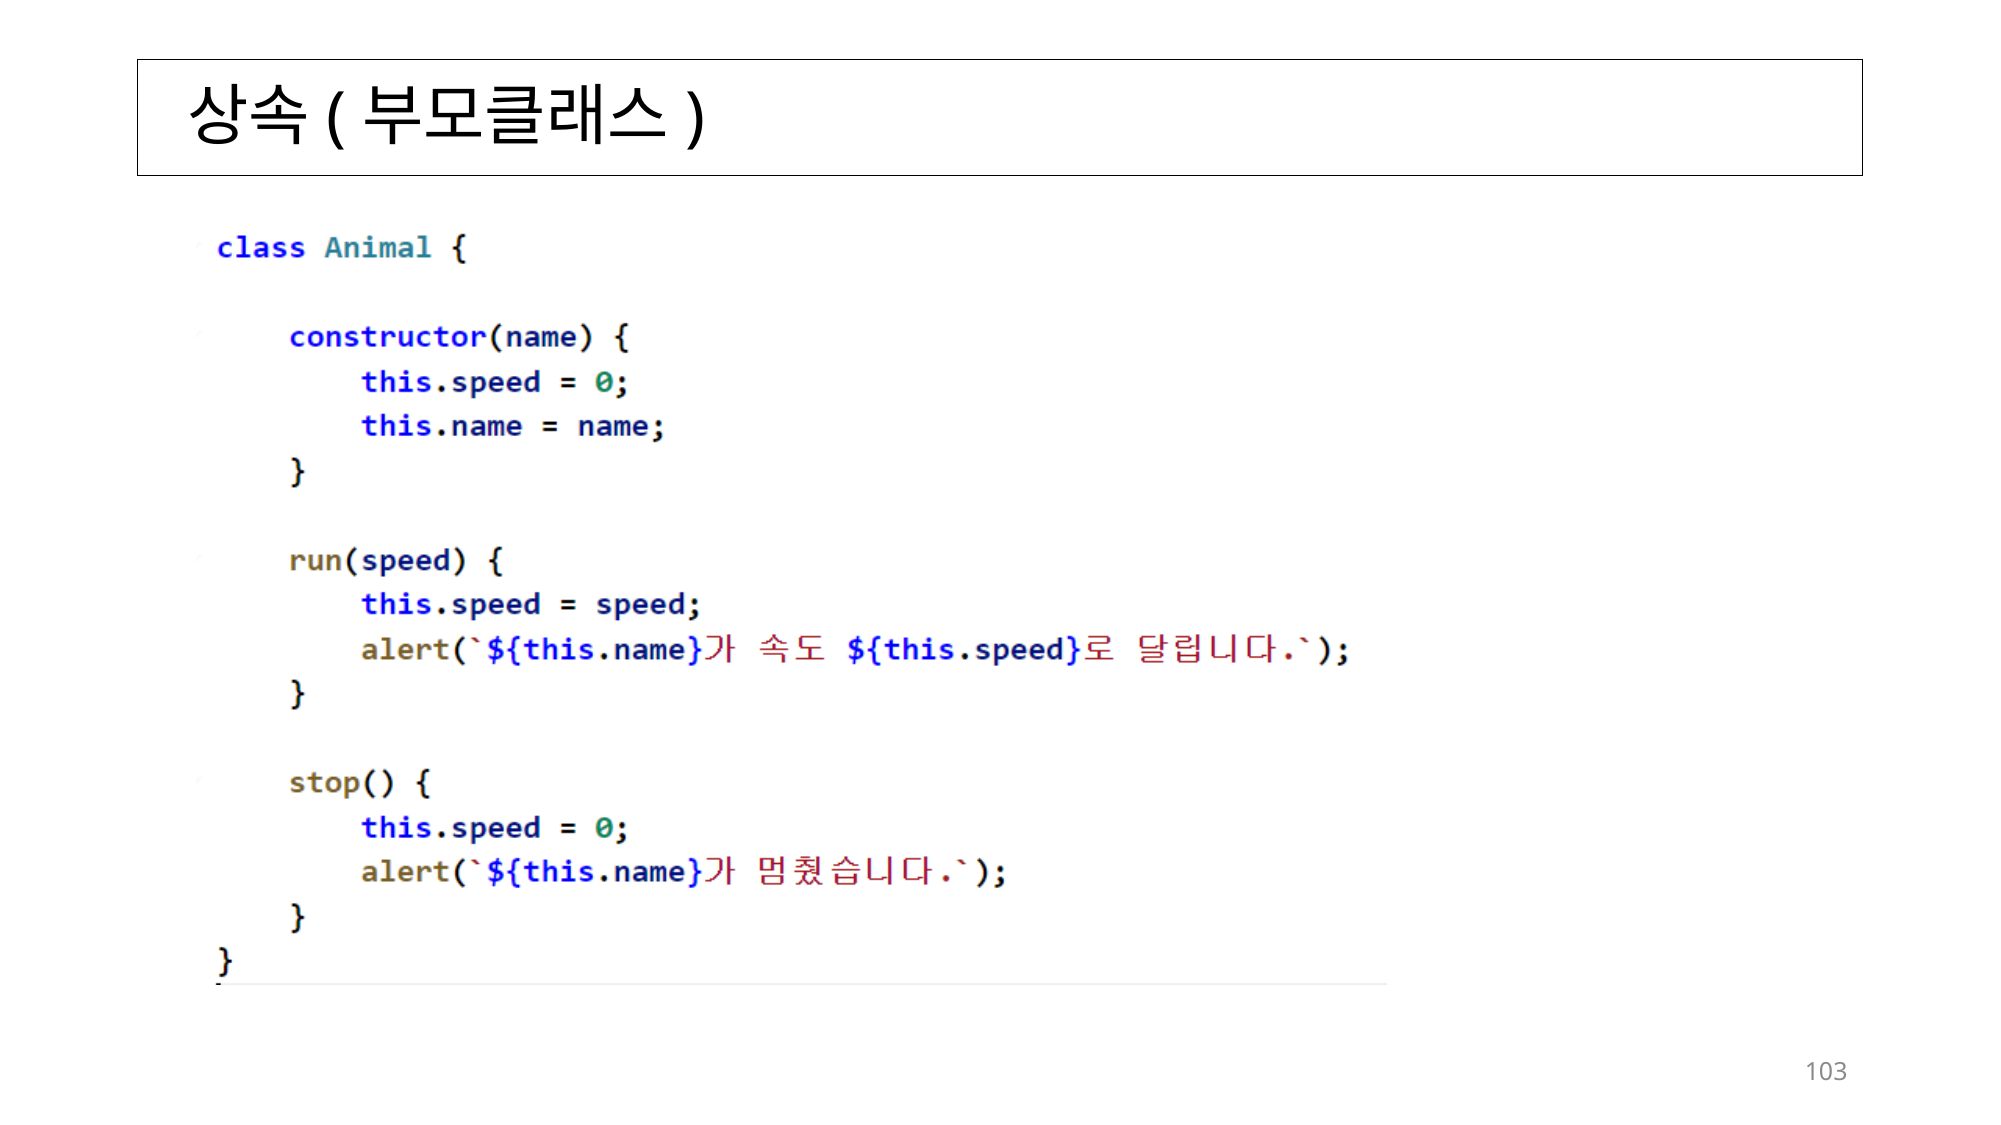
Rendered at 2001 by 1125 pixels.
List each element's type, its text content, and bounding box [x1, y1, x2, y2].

slide_number 103 [1412, 1042, 1863, 1103]
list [196, 228, 1388, 985]
title 상속(부모클래스) [137, 59, 1863, 176]
